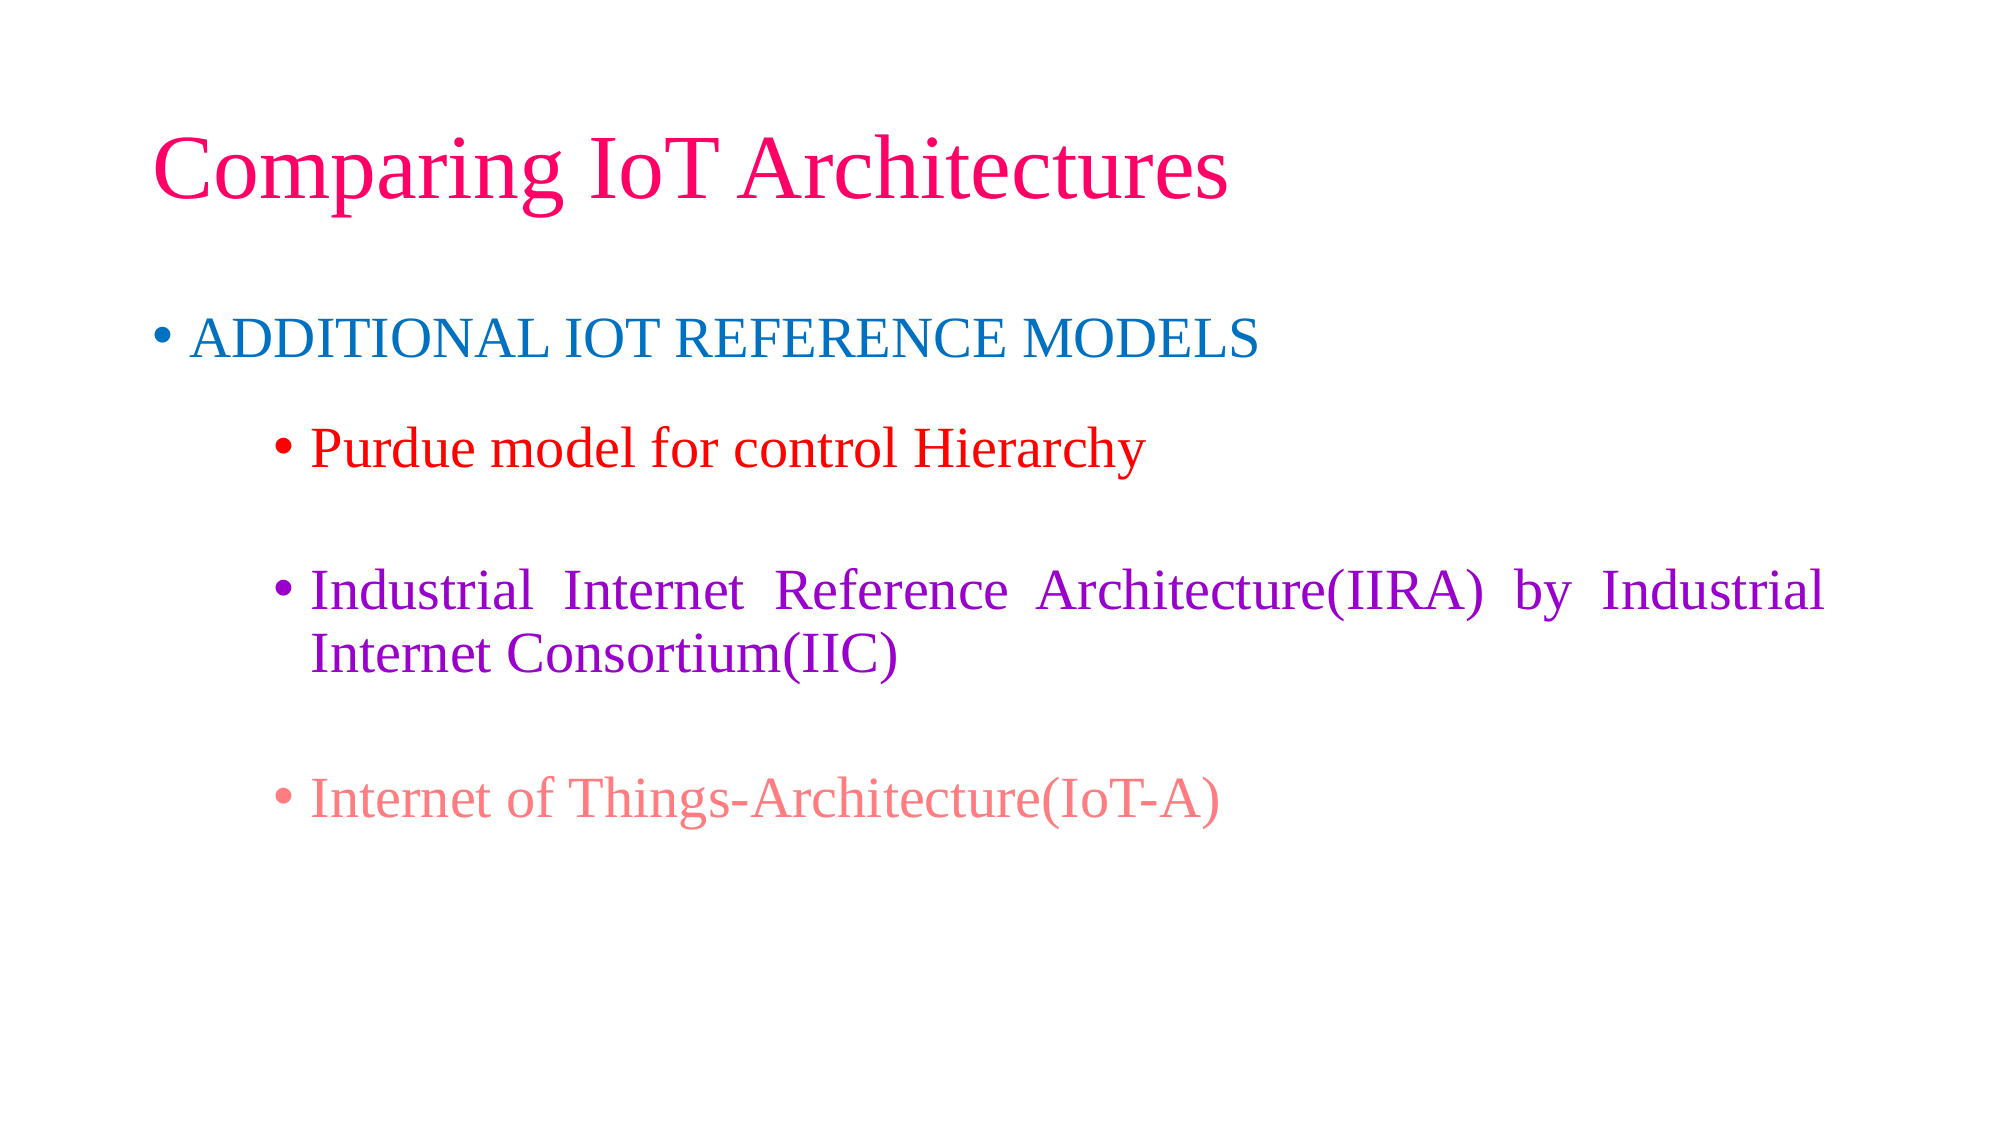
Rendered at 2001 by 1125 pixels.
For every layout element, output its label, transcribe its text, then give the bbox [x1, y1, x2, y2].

text_box Internet of Things-Architecture(IoT-A) [258, 760, 1842, 914]
text_box Industrial Internet Reference Architecture(IIRA) by Industrial Internet Consortium(IIC) [258, 552, 1842, 707]
title Comparing IoT Architectures [137, 59, 1863, 278]
text_box Purdue model for control Hierarchy [258, 409, 1863, 498]
text_box ADDITIONAL IOT REFERENCE MODELS [137, 299, 1863, 388]
